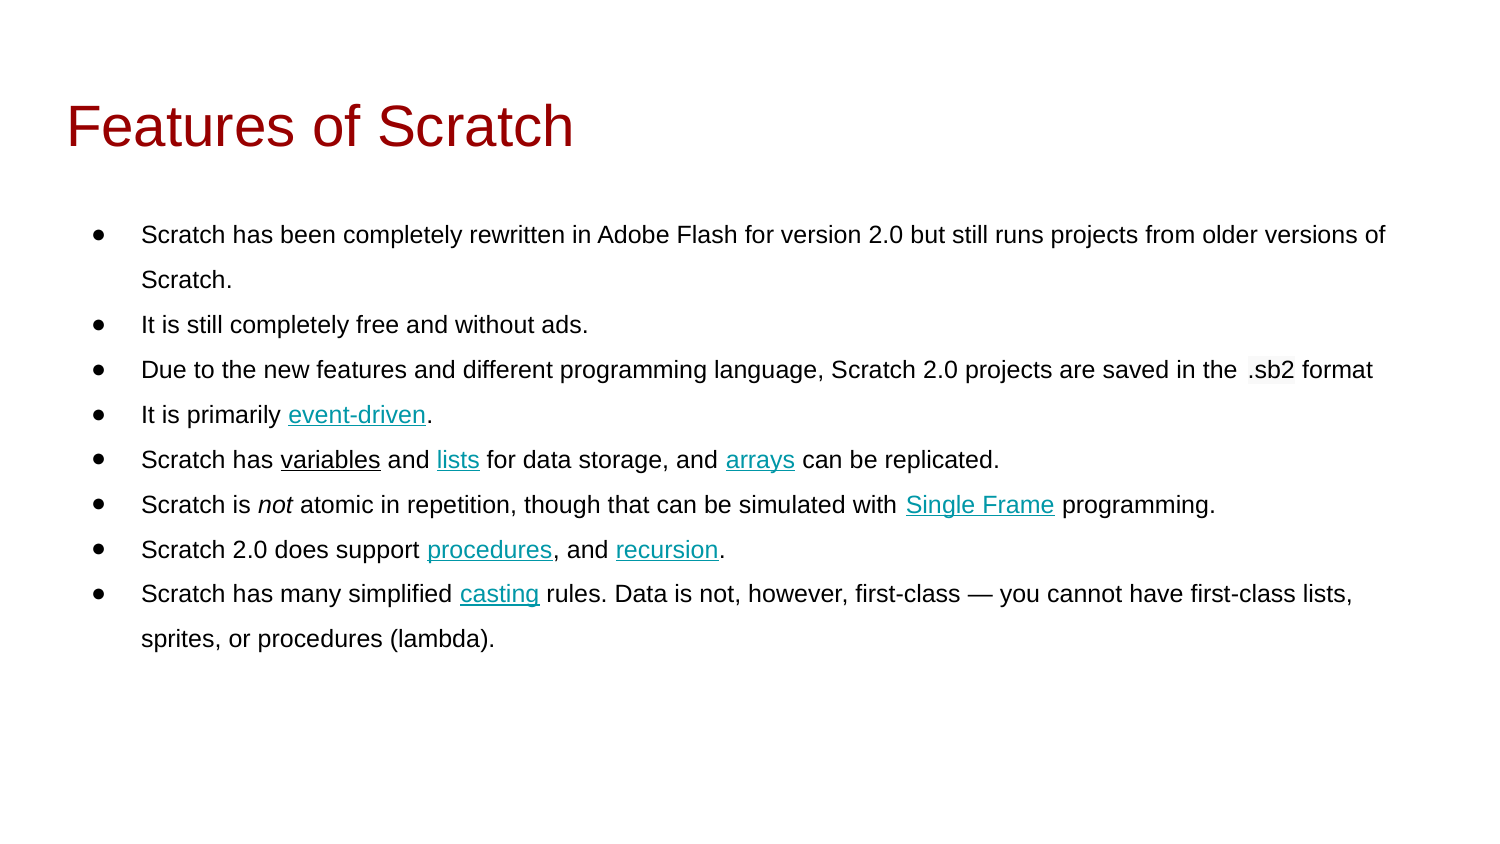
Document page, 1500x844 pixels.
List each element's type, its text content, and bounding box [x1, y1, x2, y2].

list Scratch has been completely rewritten in Adobe Flash for version 2.0 but still runs projects from older versions of Scratch. It is still completely free and without ads. Due to the new features and different programming language, Scratch 2.0 projects are saved in the .sb2 format It is primarily event-driven. Scratch has variables and lists for data storage, and arrays can be replicated. Scratch is not atomic in repetition, though that can be simulated with Single Frame programming. Scratch 2.0 does support procedures, and recursion. Scratch has many simplified casting rules. Data is not, however, first-class — you cannot have first-class lists, sprites, or procedures (lambda). [51, 189, 1449, 750]
title Features of Scratch [51, 72, 1449, 167]
